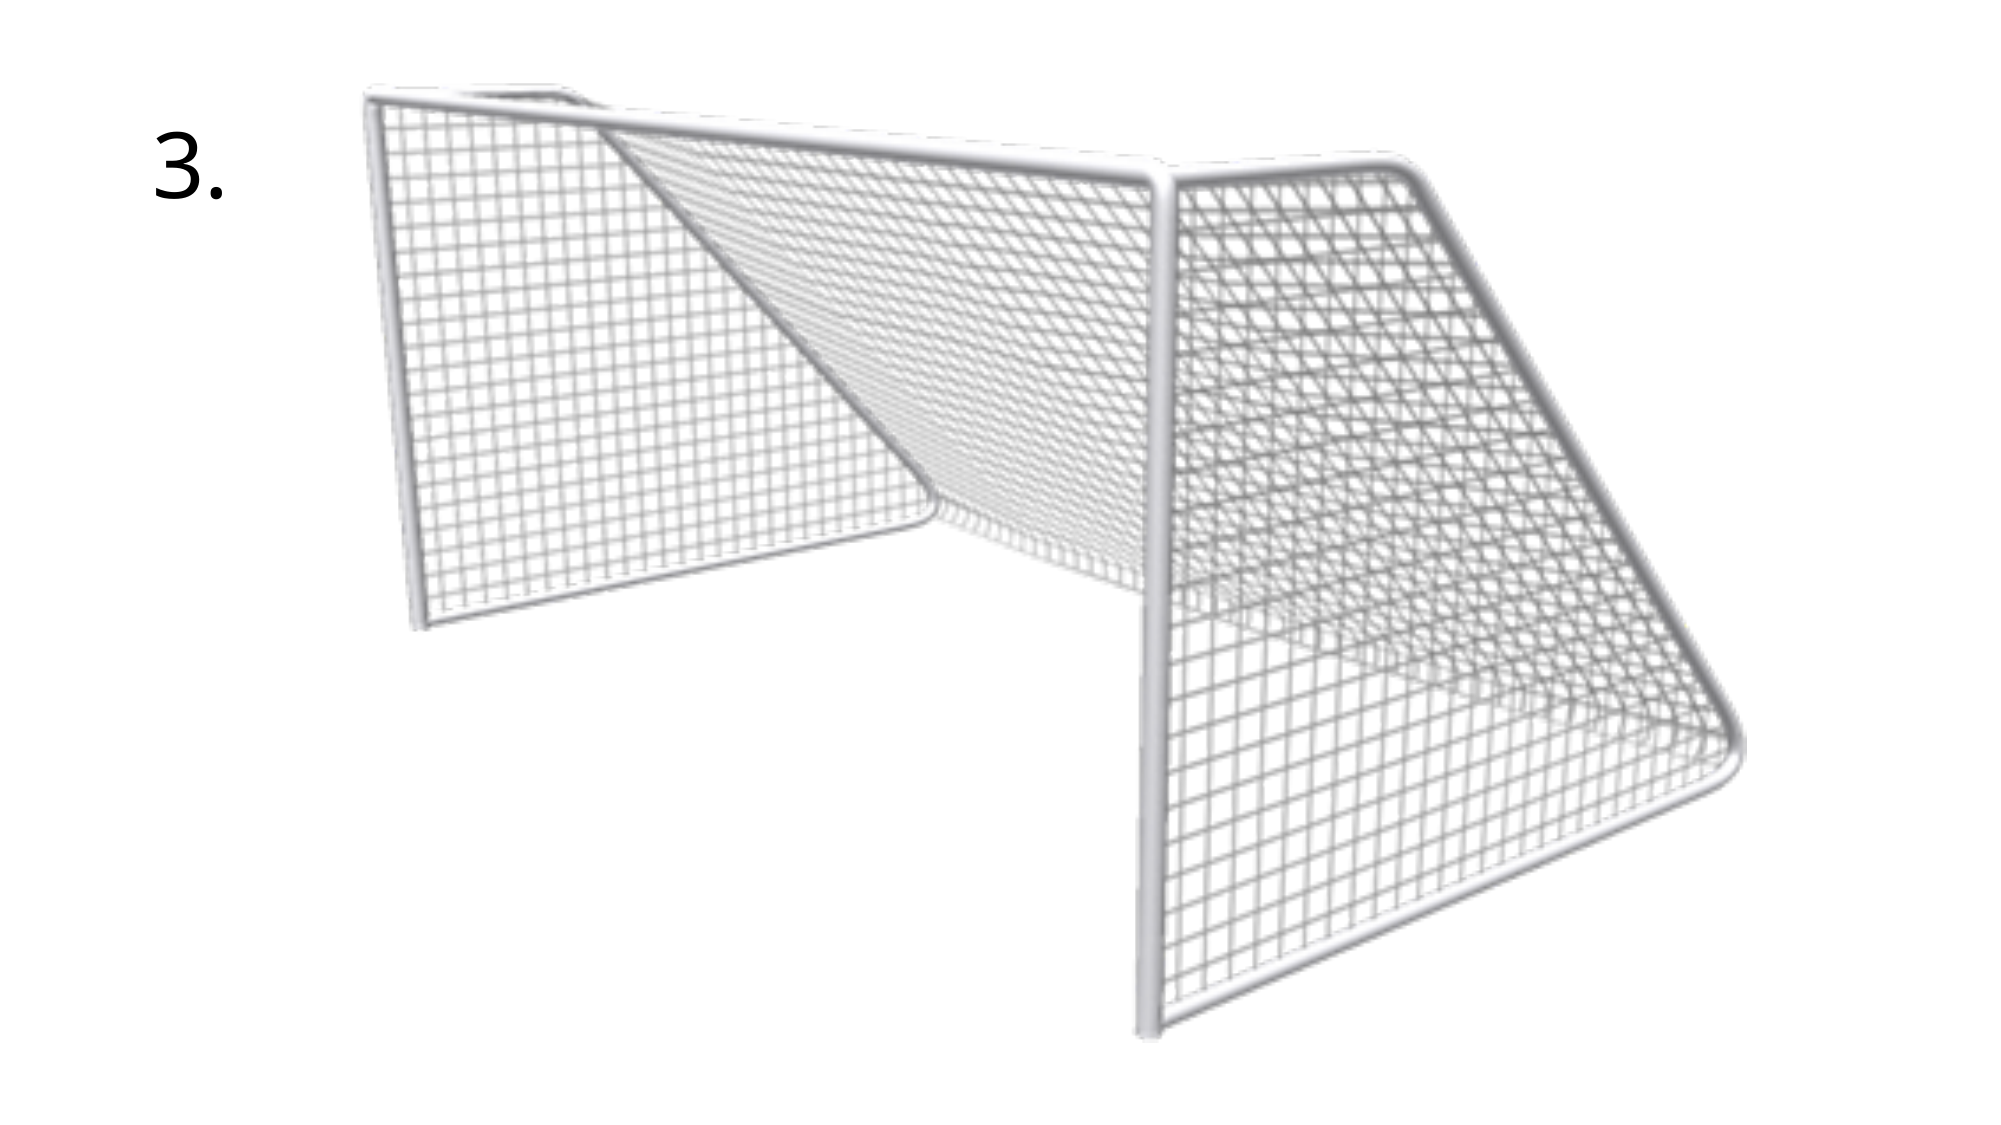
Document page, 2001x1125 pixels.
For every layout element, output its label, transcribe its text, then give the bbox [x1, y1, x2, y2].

title 3. [137, 59, 1863, 278]
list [358, 82, 1747, 1043]
